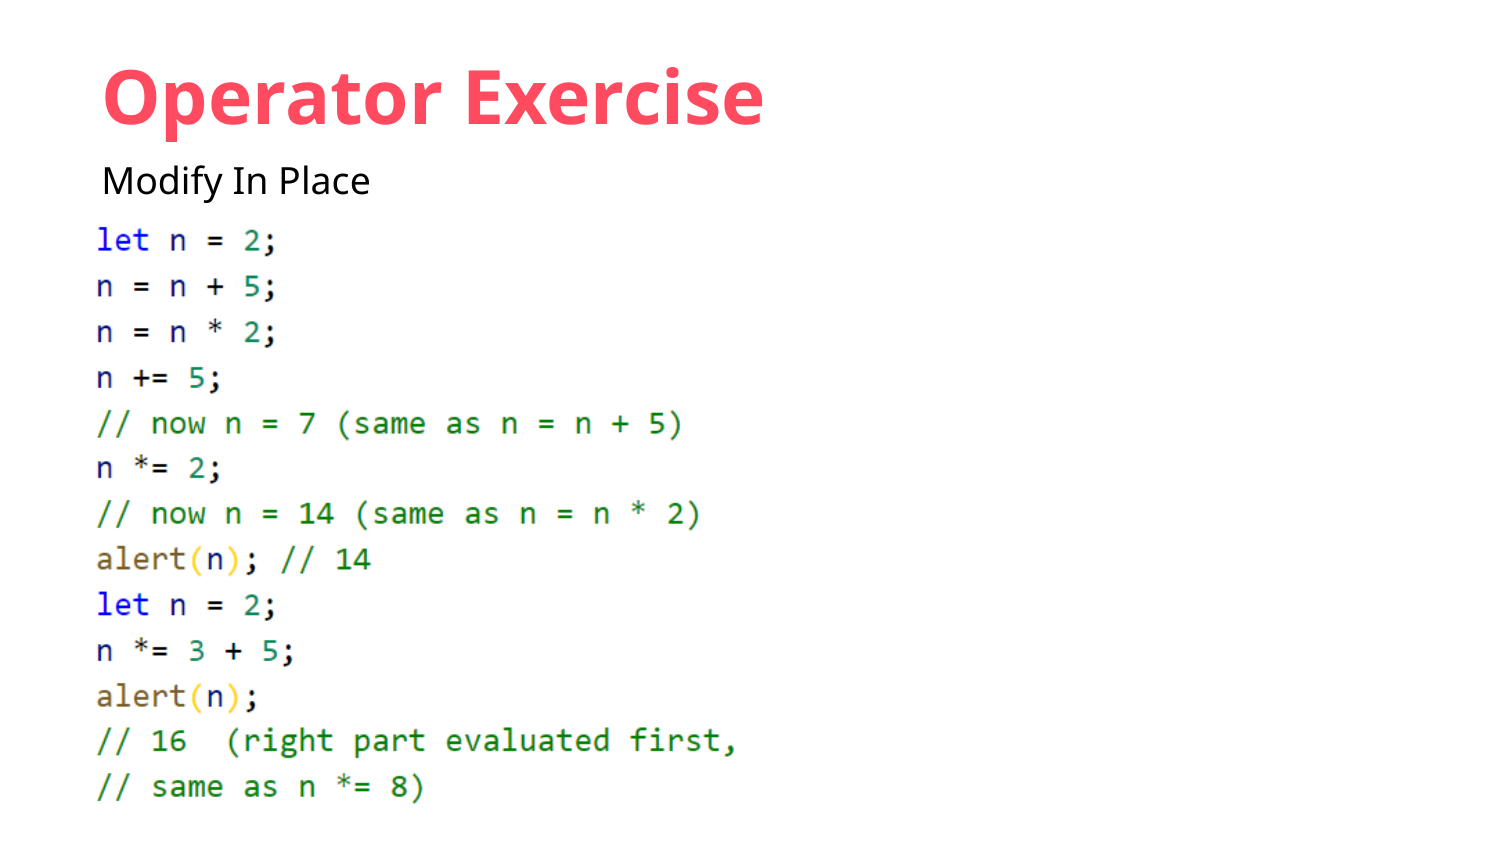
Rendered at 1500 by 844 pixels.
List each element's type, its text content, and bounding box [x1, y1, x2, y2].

picture [85, 212, 972, 815]
title Operator Exercise [86, 34, 1155, 161]
title Modify In Place [86, 134, 939, 211]
